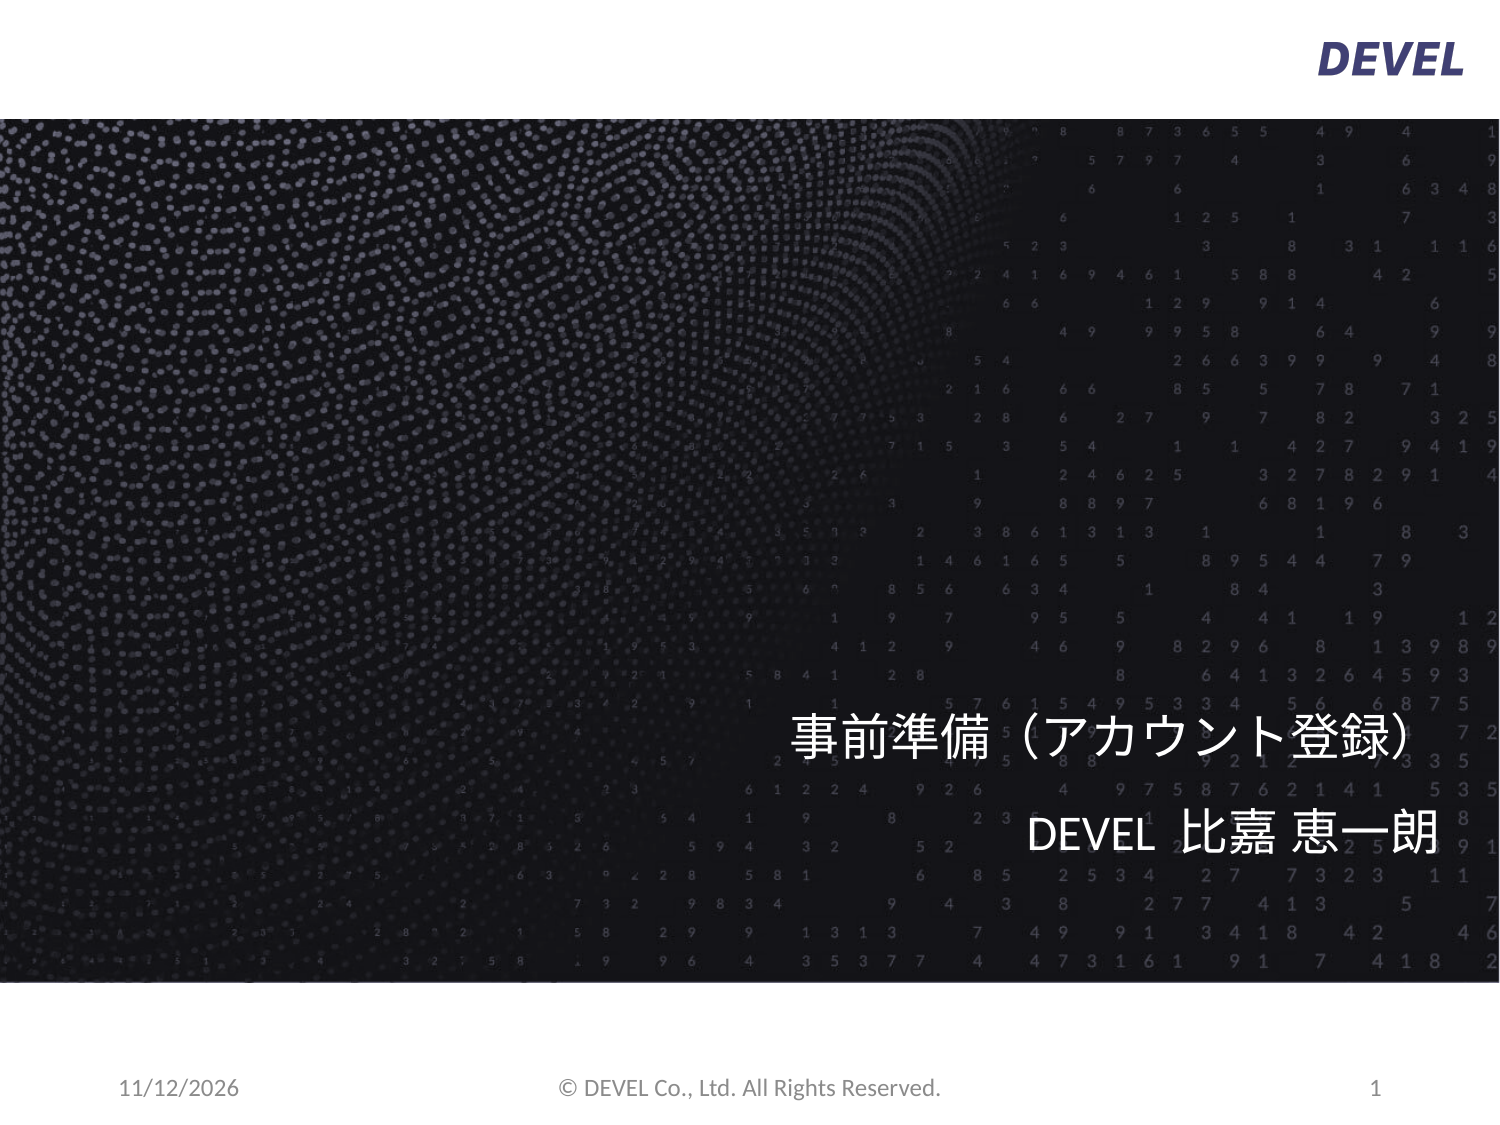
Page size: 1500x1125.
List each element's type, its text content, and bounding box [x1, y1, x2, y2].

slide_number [103, 1064, 441, 1110]
footer © DEVEL Co., Ltd. All Rights Reserved. [496, 1064, 1004, 1110]
subtitle DEVEL 比嘉 恵一朗 [330, 799, 1456, 871]
picture [1274, 0, 1486, 90]
slide_number 1 [1059, 1064, 1397, 1110]
title 事前準備（アカウント登録） [180, 641, 1456, 774]
